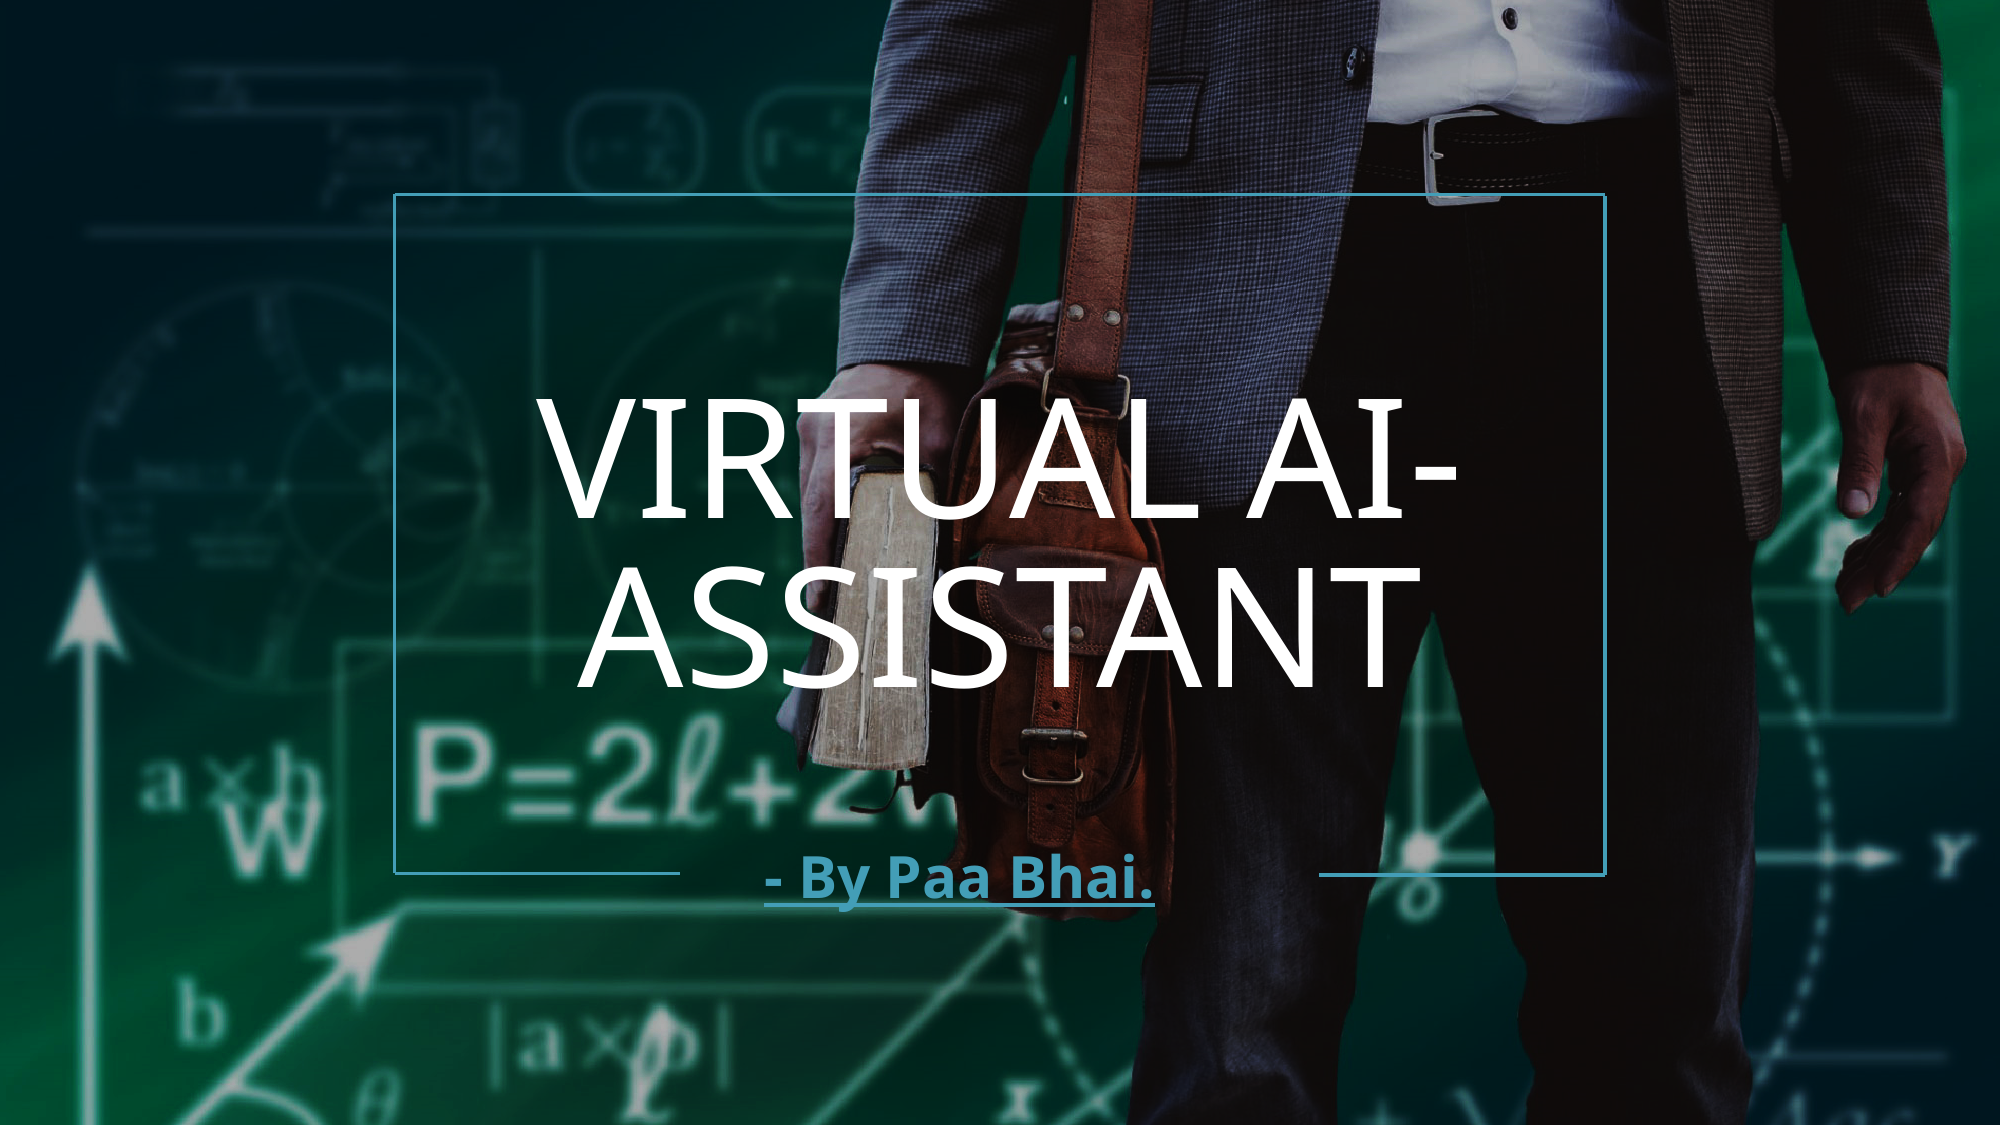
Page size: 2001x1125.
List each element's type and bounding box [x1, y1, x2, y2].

picture [0, 0, 2000, 1125]
text_box [394, 193, 1606, 876]
